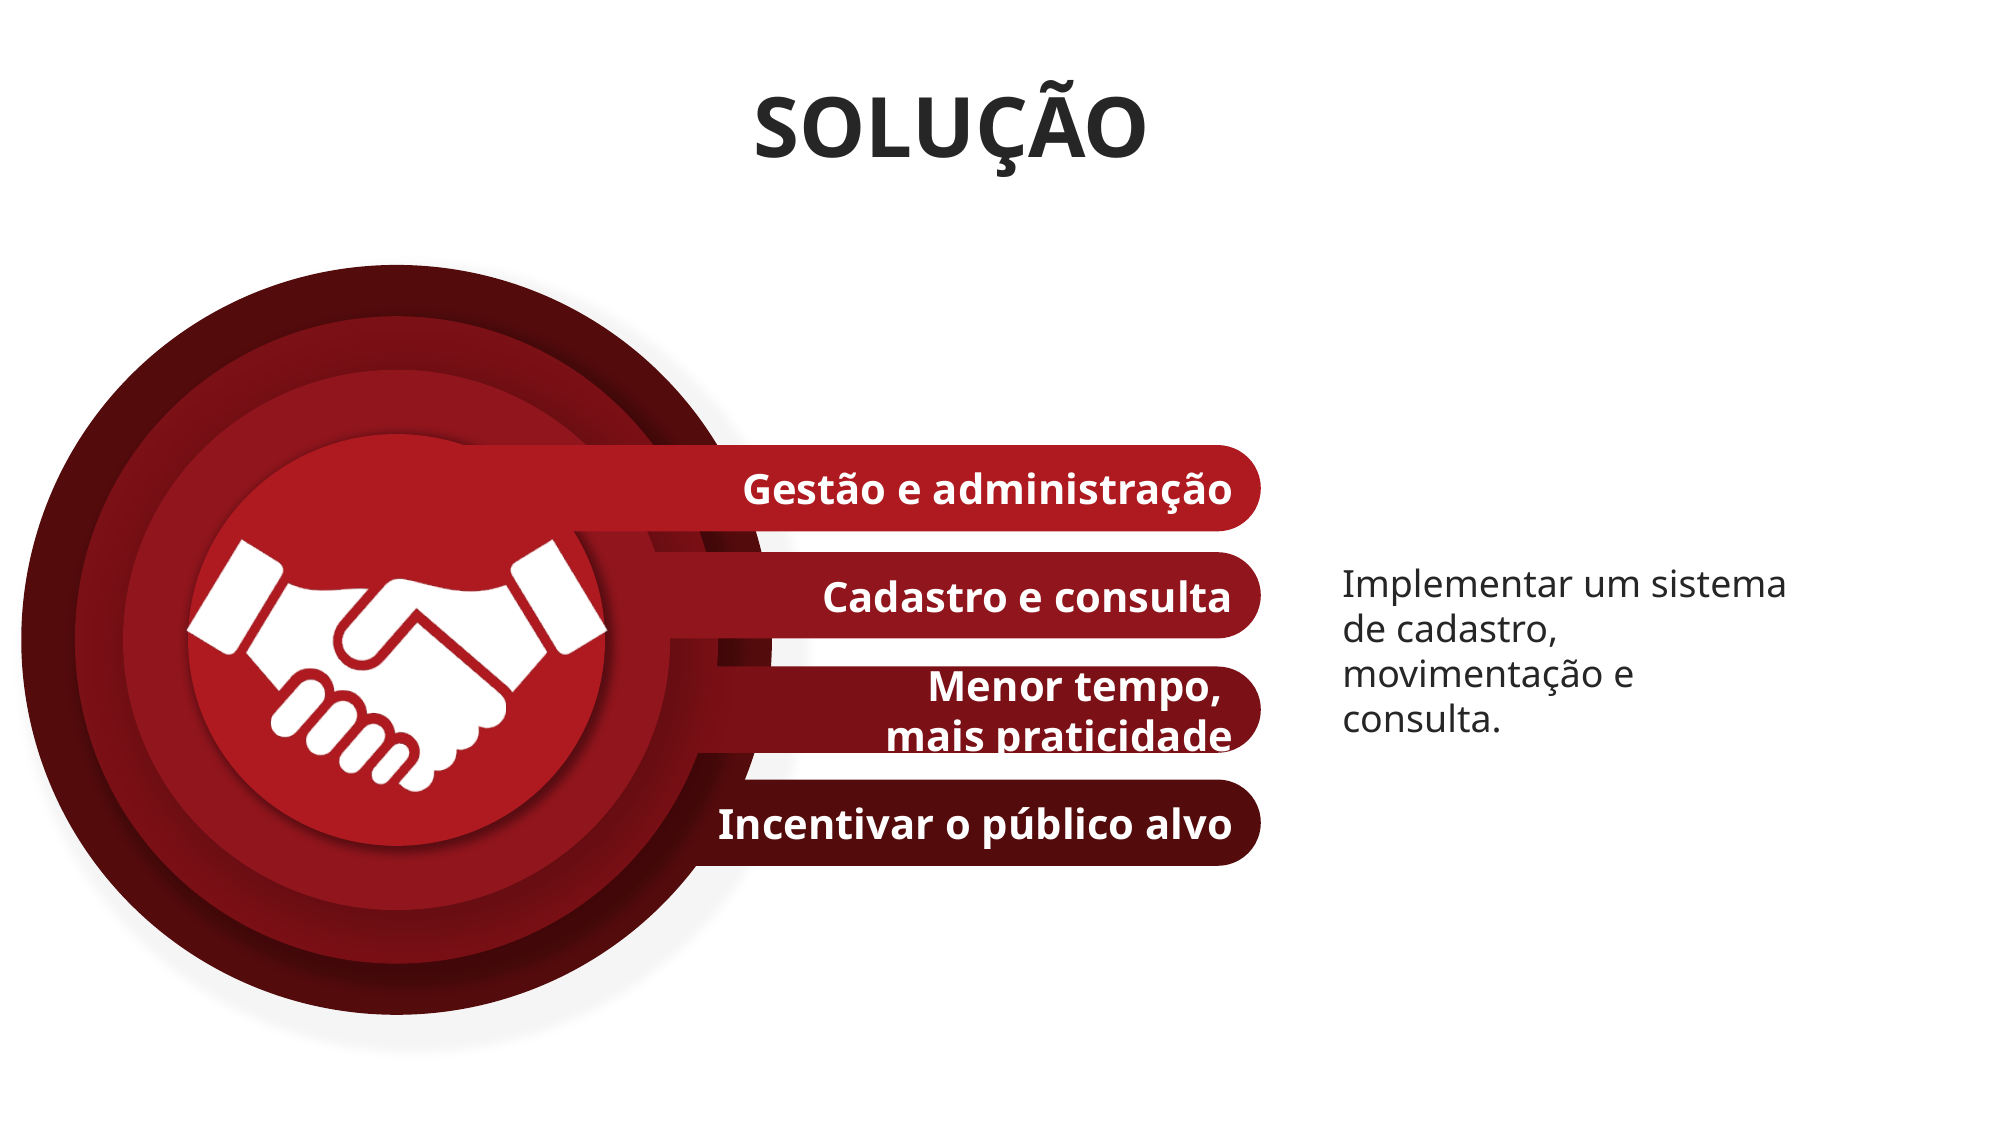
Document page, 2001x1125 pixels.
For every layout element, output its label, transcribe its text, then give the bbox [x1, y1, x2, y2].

text_box Implementar um sistema de cadastro, movimentação e consulta. [1327, 552, 1819, 747]
text_box SOLUÇÃO [739, 66, 1261, 182]
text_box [21, 264, 1261, 1015]
picture [164, 433, 630, 899]
